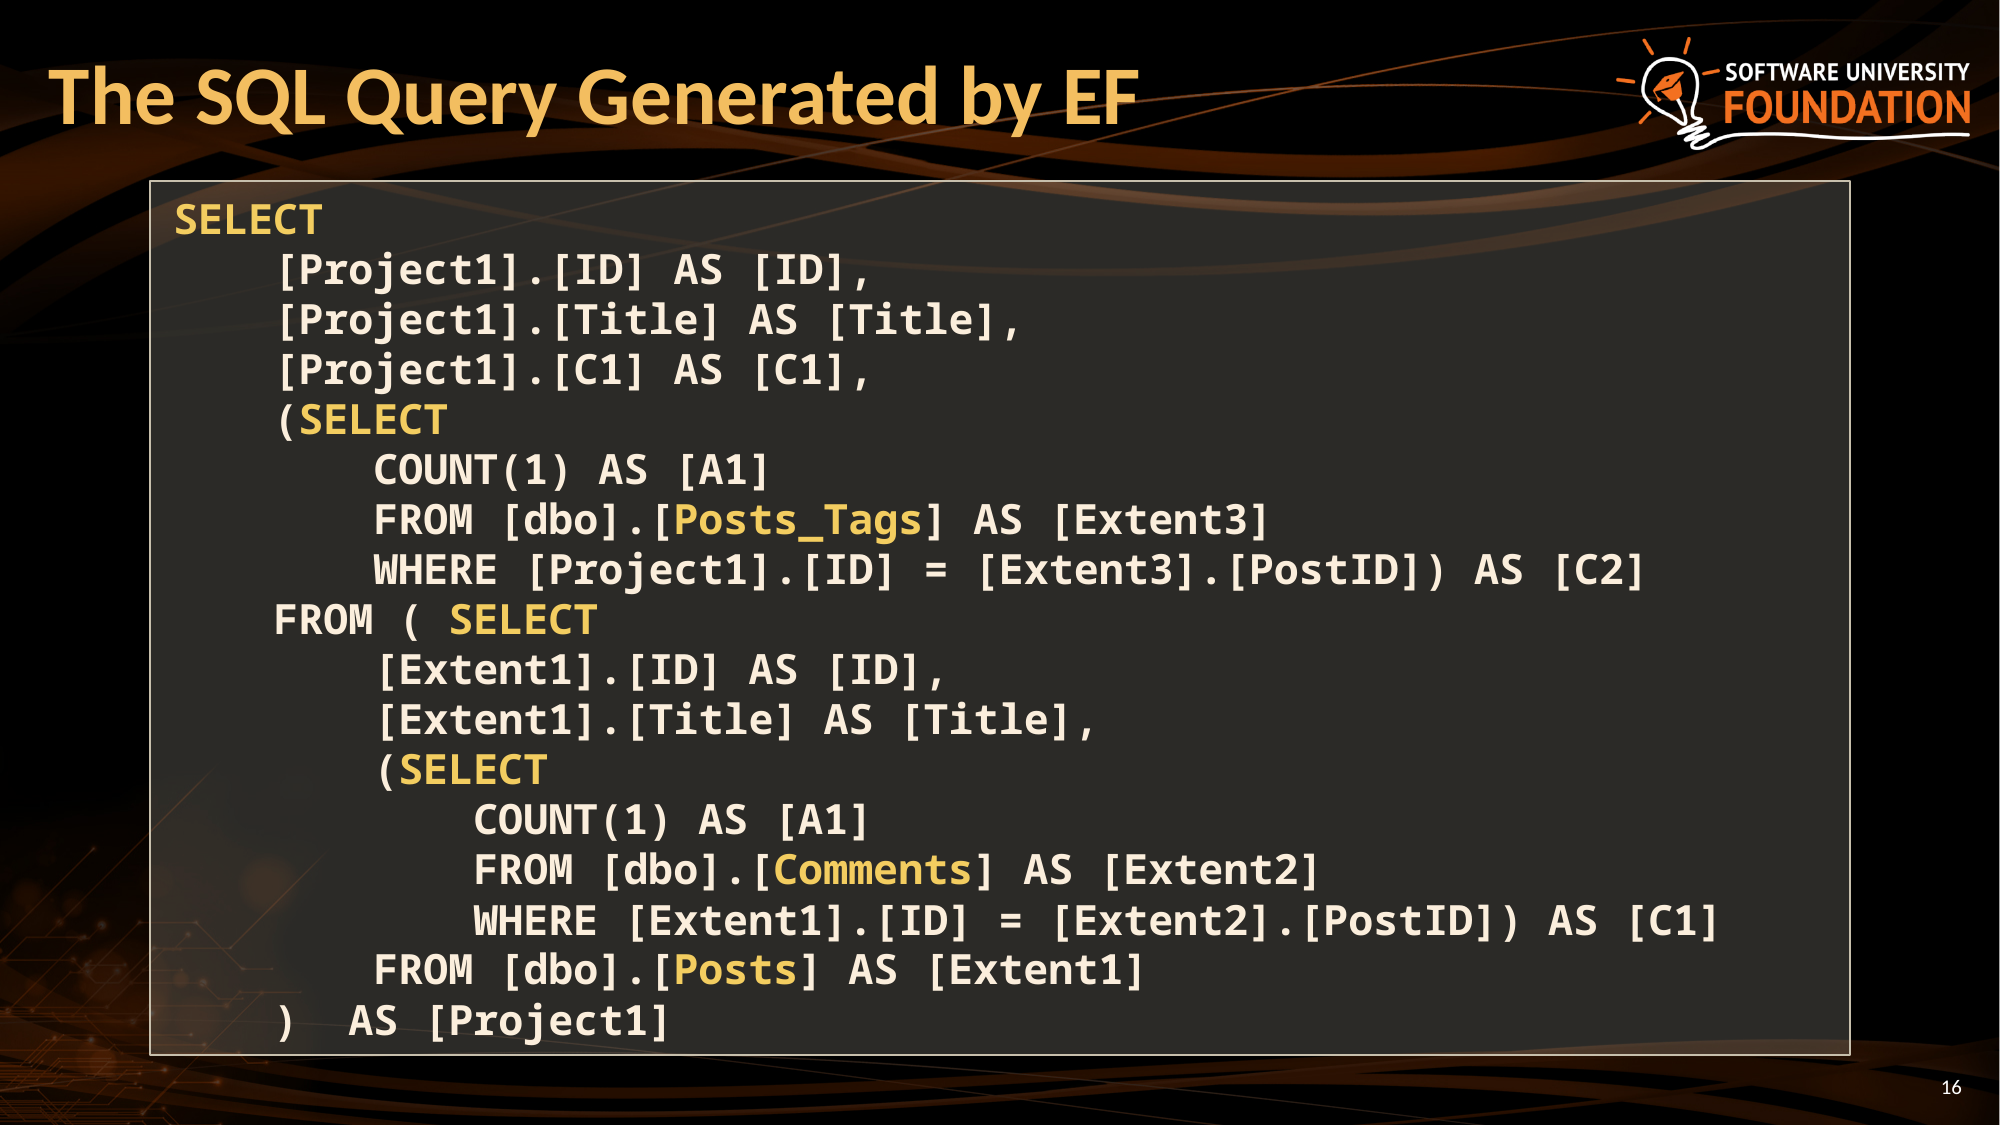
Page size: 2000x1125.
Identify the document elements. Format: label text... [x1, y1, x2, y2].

slide_number 16 [1897, 1070, 1968, 1103]
text_box SELECT [Project1].[ID] AS [ID], [Project1].[Title] AS [Title], [Project1].[C1] AS [C1], (SELECT COUNT(1) AS [A1] FROM [dbo].[Posts_Tags] AS [Extent3] WHERE [Project1].[ID] = [Extent3].[PostID]) AS [C2] FROM ( SELECT [Extent1].[ID] AS [ID], [Extent1].[Title] AS [Title], (SELECT COUNT(1) AS [A1] FROM [dbo].[Comments] AS [Extent2] WHERE [Extent1].[ID] = [Extent2].[PostID]) AS [C1] FROM [dbo].[Posts] AS [Extent1] ) AS [Project1] [149, 181, 1850, 1056]
picture [0, 0, 2000, 1125]
title The SQL Query Generated by EF [30, 6, 1602, 189]
